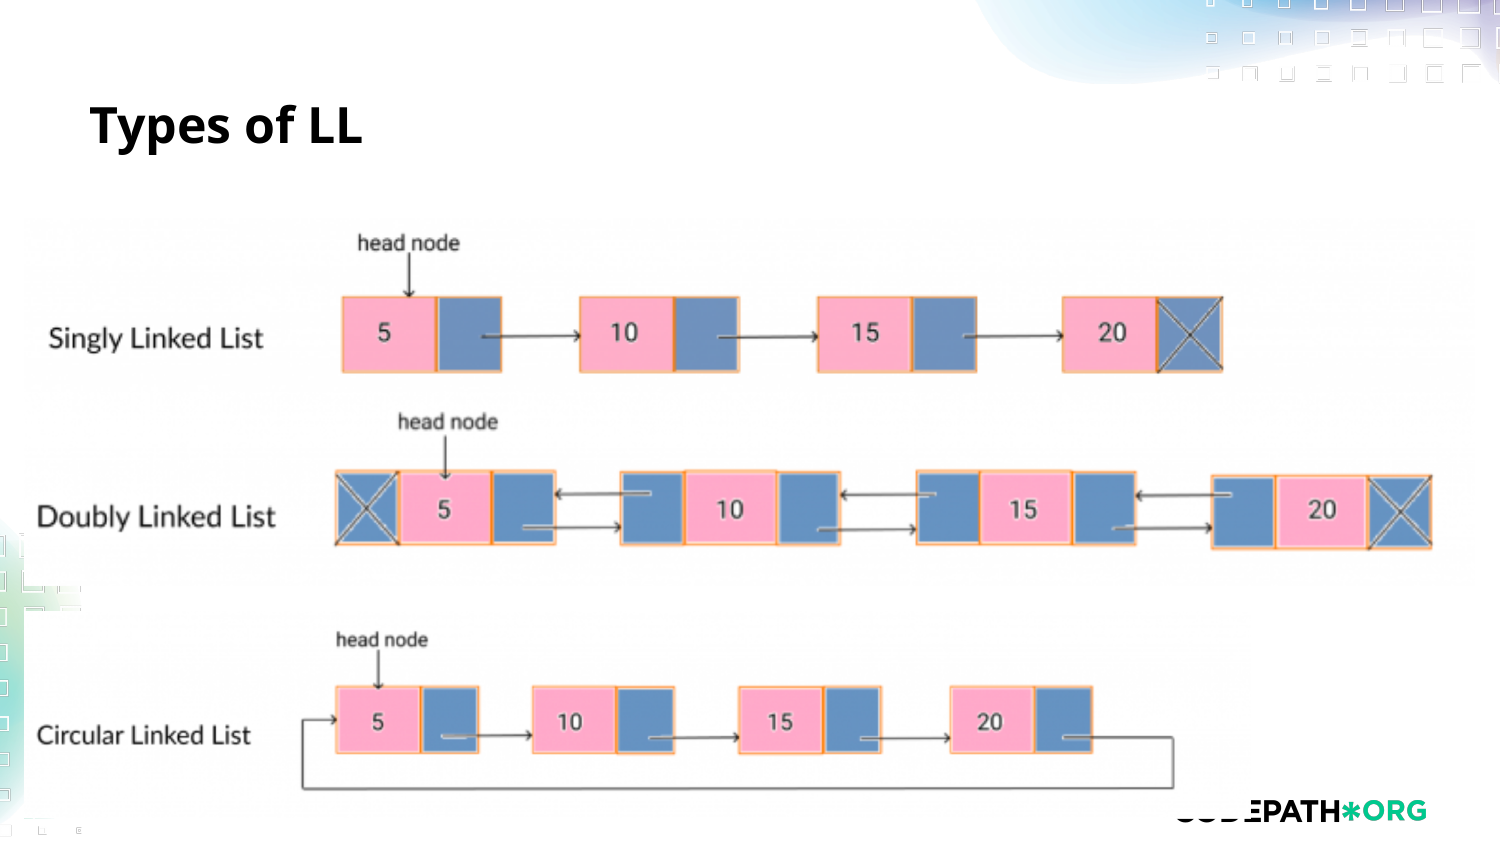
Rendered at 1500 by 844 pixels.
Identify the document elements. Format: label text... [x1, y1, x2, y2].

title Types of LL [74, 78, 1426, 173]
picture [0, 218, 1476, 844]
picture [950, 0, 1500, 96]
